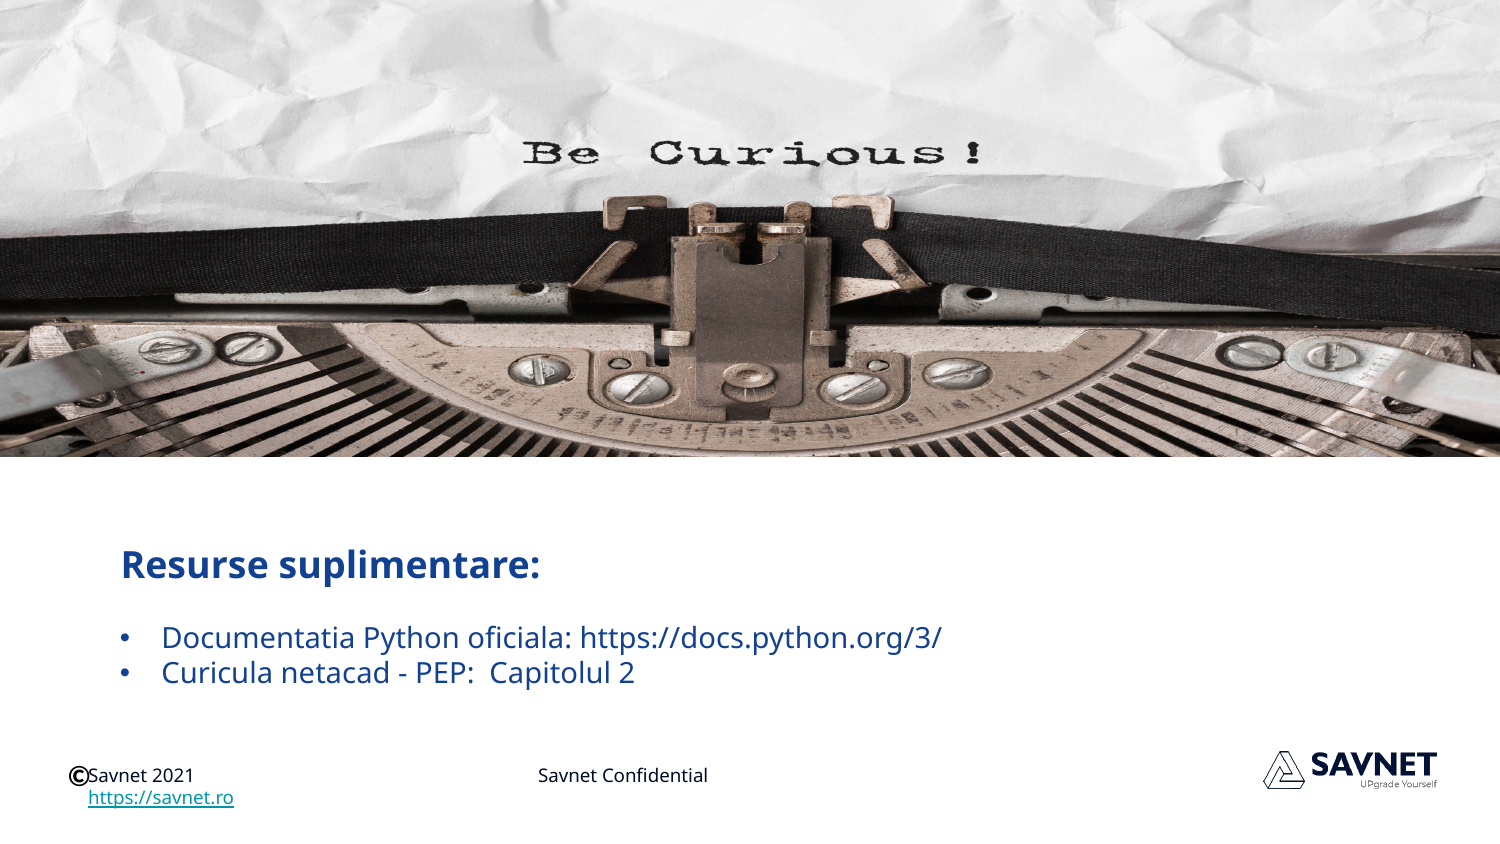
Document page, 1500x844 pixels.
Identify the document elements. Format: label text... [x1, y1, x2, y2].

picture [1262, 751, 1438, 789]
text_box Documentatia Python oficiala: https://docs.python.org/3/ Curicula netacad - PEP: Capitolul 2 [108, 598, 1497, 696]
text_box Savnet 2021 Savnet Confidential https://savnet.ro [76, 757, 1264, 817]
text_box Resurse suplimentare: [109, 535, 1498, 592]
text_box © [55, 751, 89, 798]
picture [0, 0, 1500, 458]
